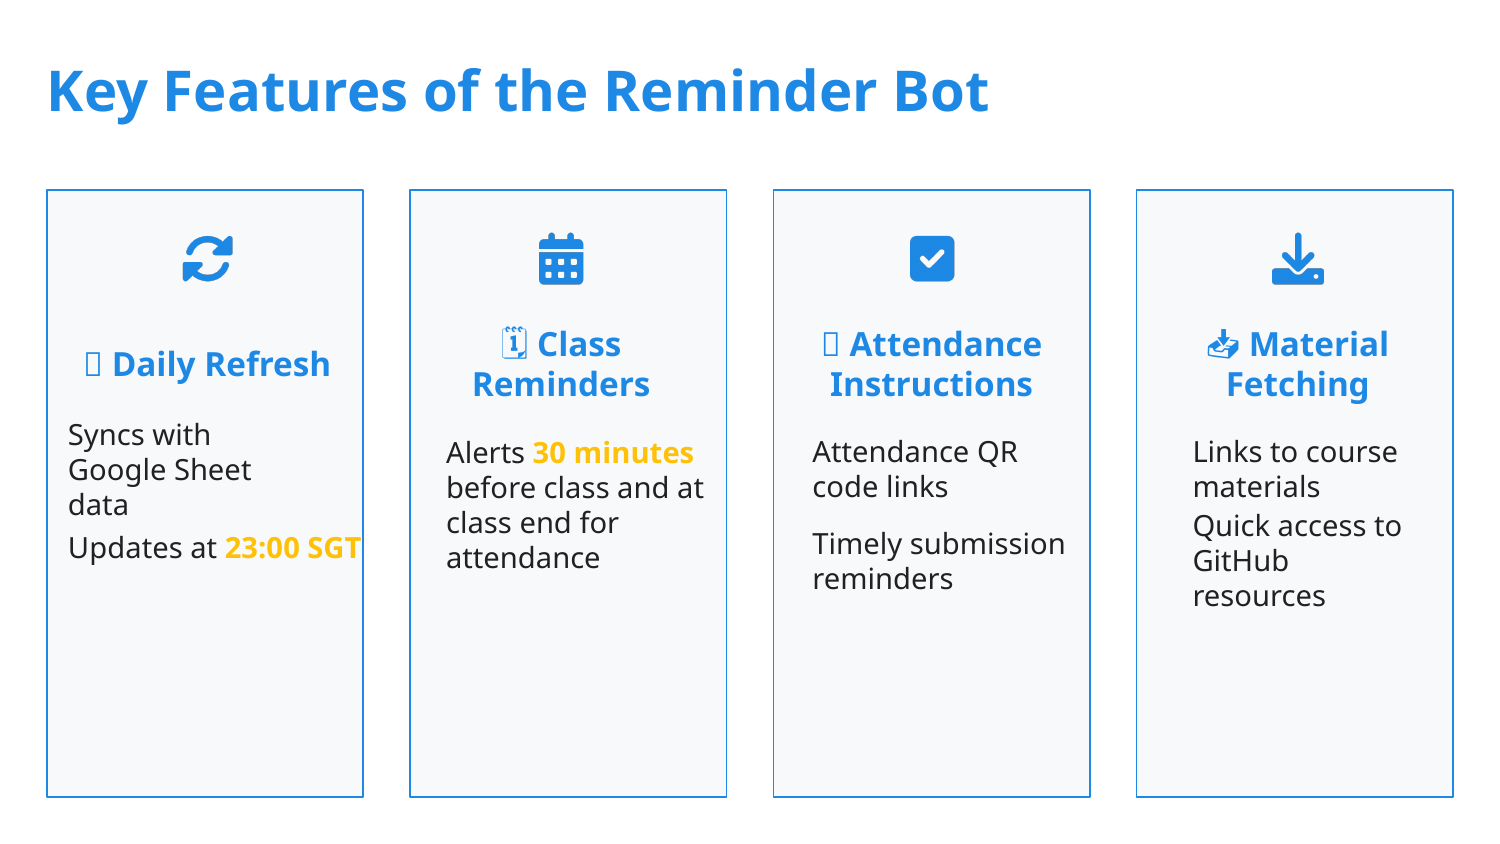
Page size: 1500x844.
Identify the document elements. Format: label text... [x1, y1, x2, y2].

picture [181, 232, 234, 285]
text_box Updates at 23:00 SGT [67, 528, 363, 564]
text_box Syncs with Google Sheet data [67, 416, 303, 522]
text_box Quick access to GitHub resources [1192, 507, 1427, 613]
text_box [1136, 189, 1453, 797]
text_box Alerts 30 minutes before class and at class end for attendance [446, 434, 720, 575]
picture [1272, 232, 1325, 285]
text_box 🔁 Daily Refresh [78, 343, 337, 384]
text_box 📥 Material Fetching [1169, 323, 1427, 404]
text_box Attendance QR code links [812, 433, 1061, 504]
text_box 🗓 Class Reminders [432, 323, 691, 404]
text_box Key Features of the Reminder Bot [46, 55, 1454, 123]
text_box [46, 189, 364, 797]
text_box ✅ Attendance Instructions [802, 323, 1061, 404]
text_box Timely submission reminders [812, 525, 1071, 596]
text_box [773, 189, 1090, 797]
picture [908, 232, 955, 285]
text_box [410, 189, 727, 797]
text_box Links to course materials [1192, 433, 1427, 504]
picture [538, 232, 585, 285]
